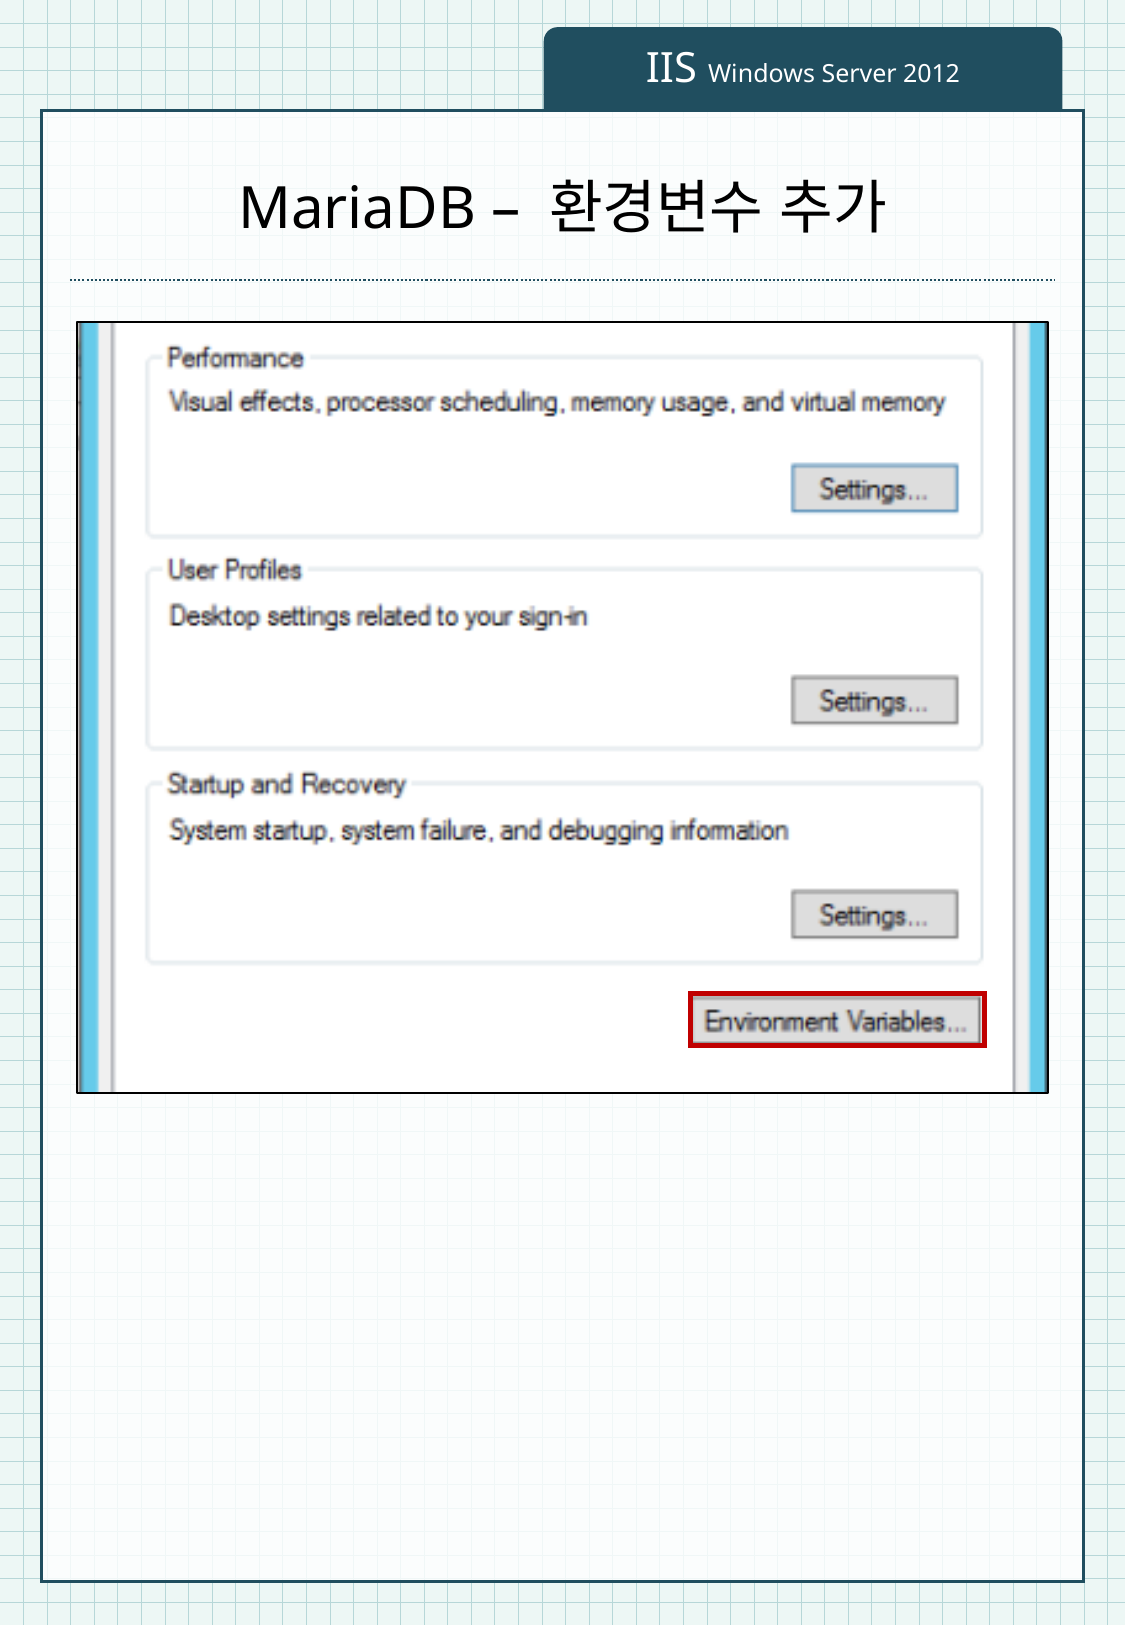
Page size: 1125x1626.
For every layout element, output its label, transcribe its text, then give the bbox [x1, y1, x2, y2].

text_box [41, 109, 1084, 1582]
text_box IIS Windows Server 2012 [560, 35, 1046, 103]
picture [77, 322, 1048, 1092]
text_box [542, 26, 1064, 112]
title MariaDB – 환경변수 추가 [77, 152, 1048, 267]
